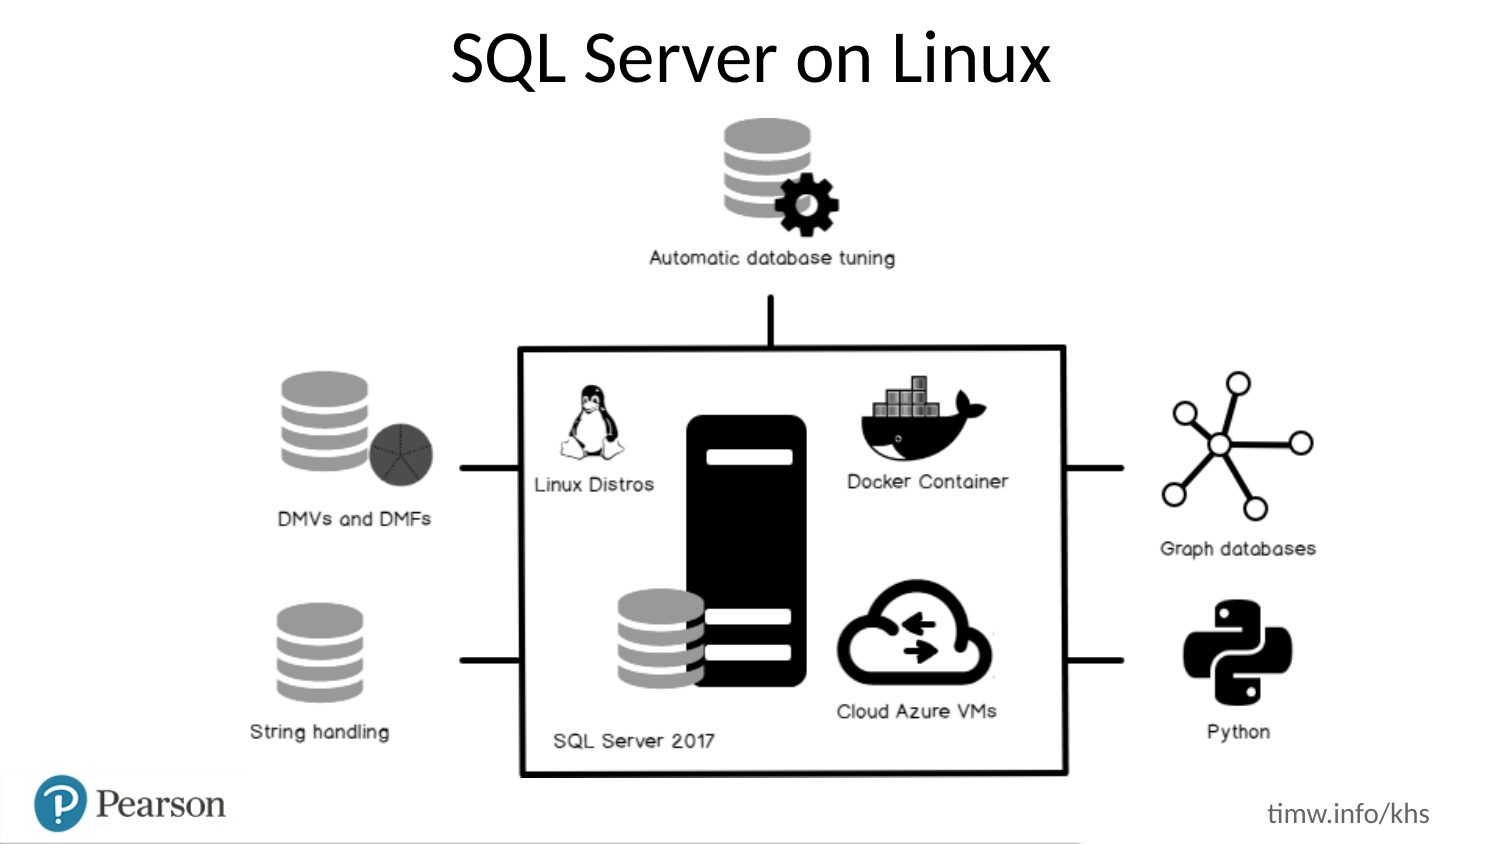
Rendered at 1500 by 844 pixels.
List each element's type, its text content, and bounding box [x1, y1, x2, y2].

picture [0, 0, 1500, 844]
text_box timw.info/khs [1238, 787, 1500, 844]
title SQL Server on Linux [132, 0, 1371, 92]
